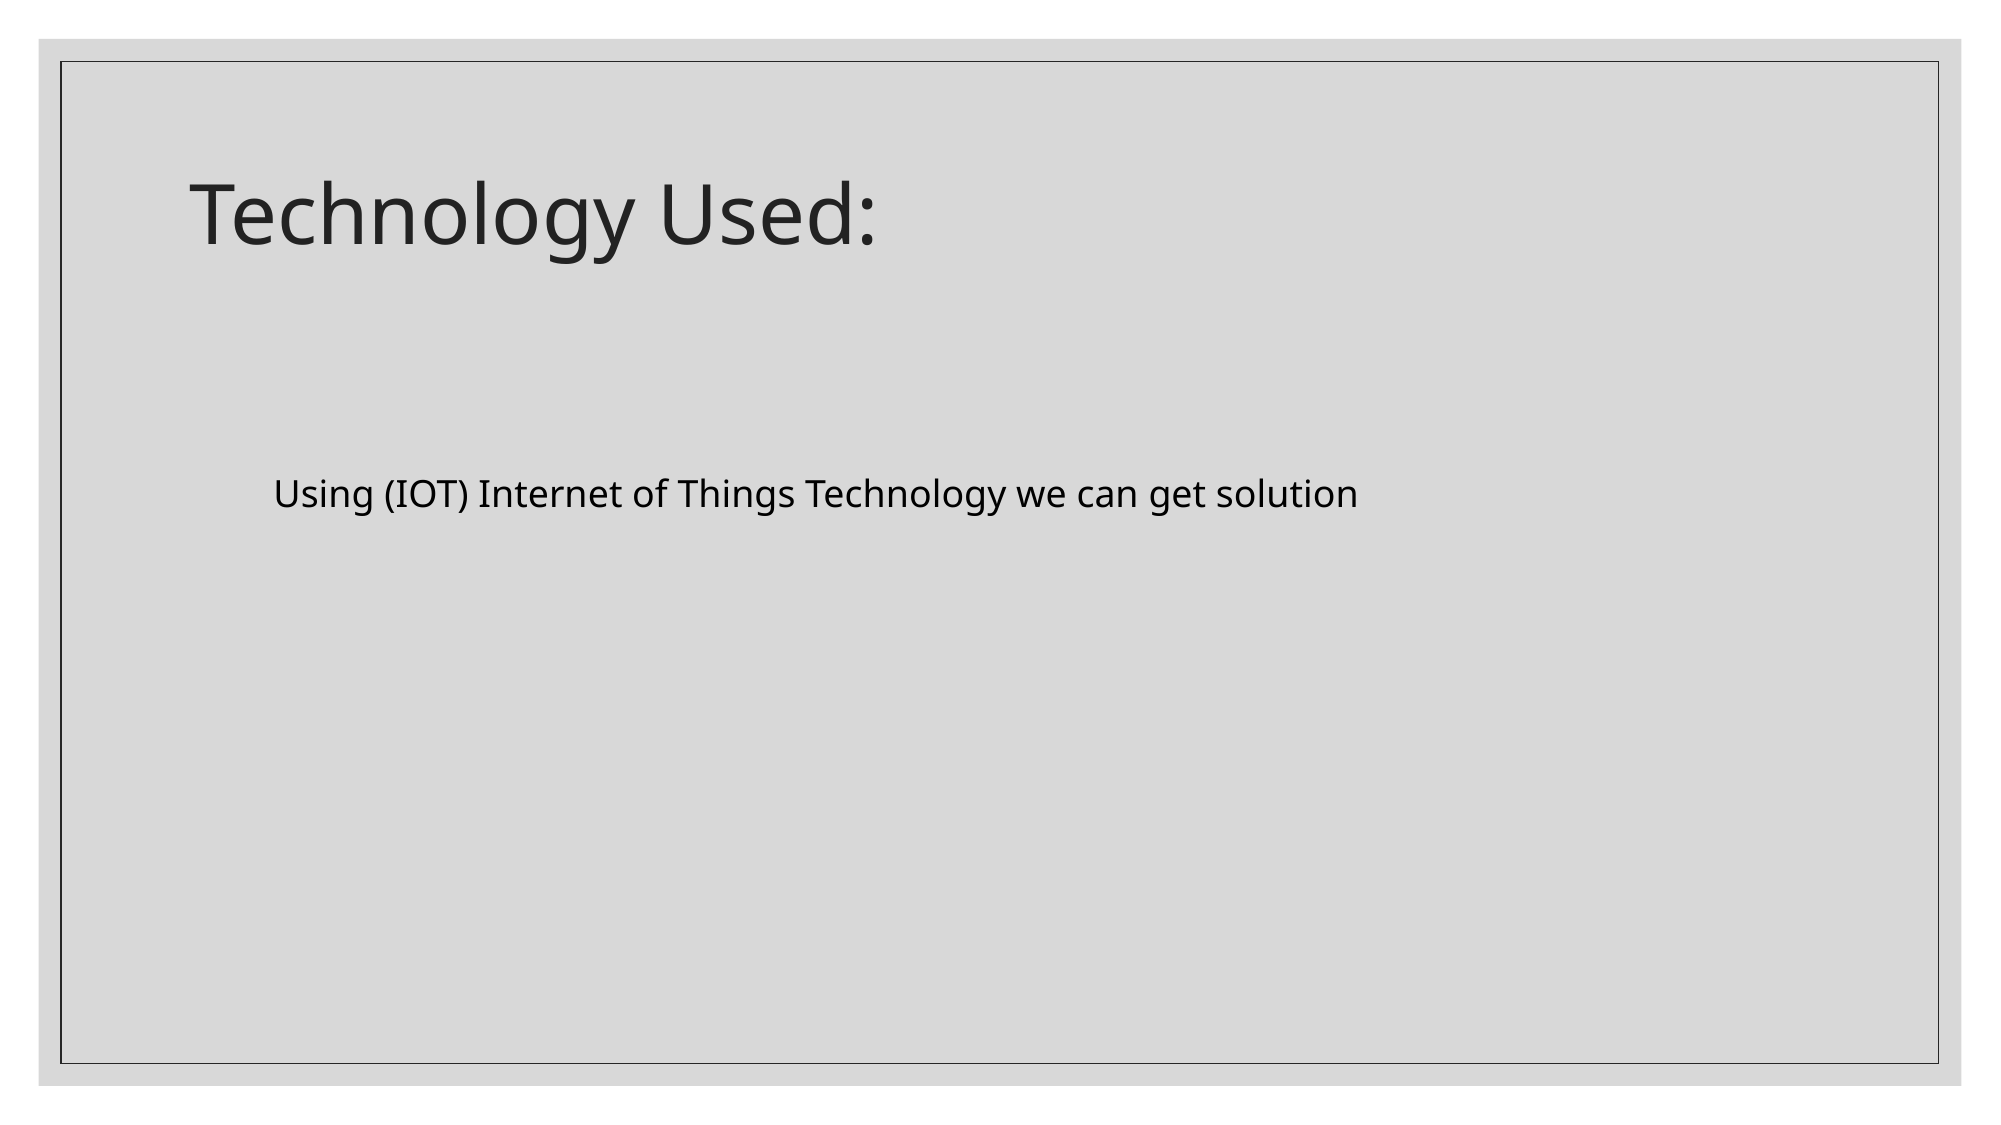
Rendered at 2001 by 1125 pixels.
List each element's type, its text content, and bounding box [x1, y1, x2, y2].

text_box Using (IOT) Internet of Things Technology we can get solution [258, 462, 1376, 522]
title Technology Used: [174, 105, 1825, 331]
